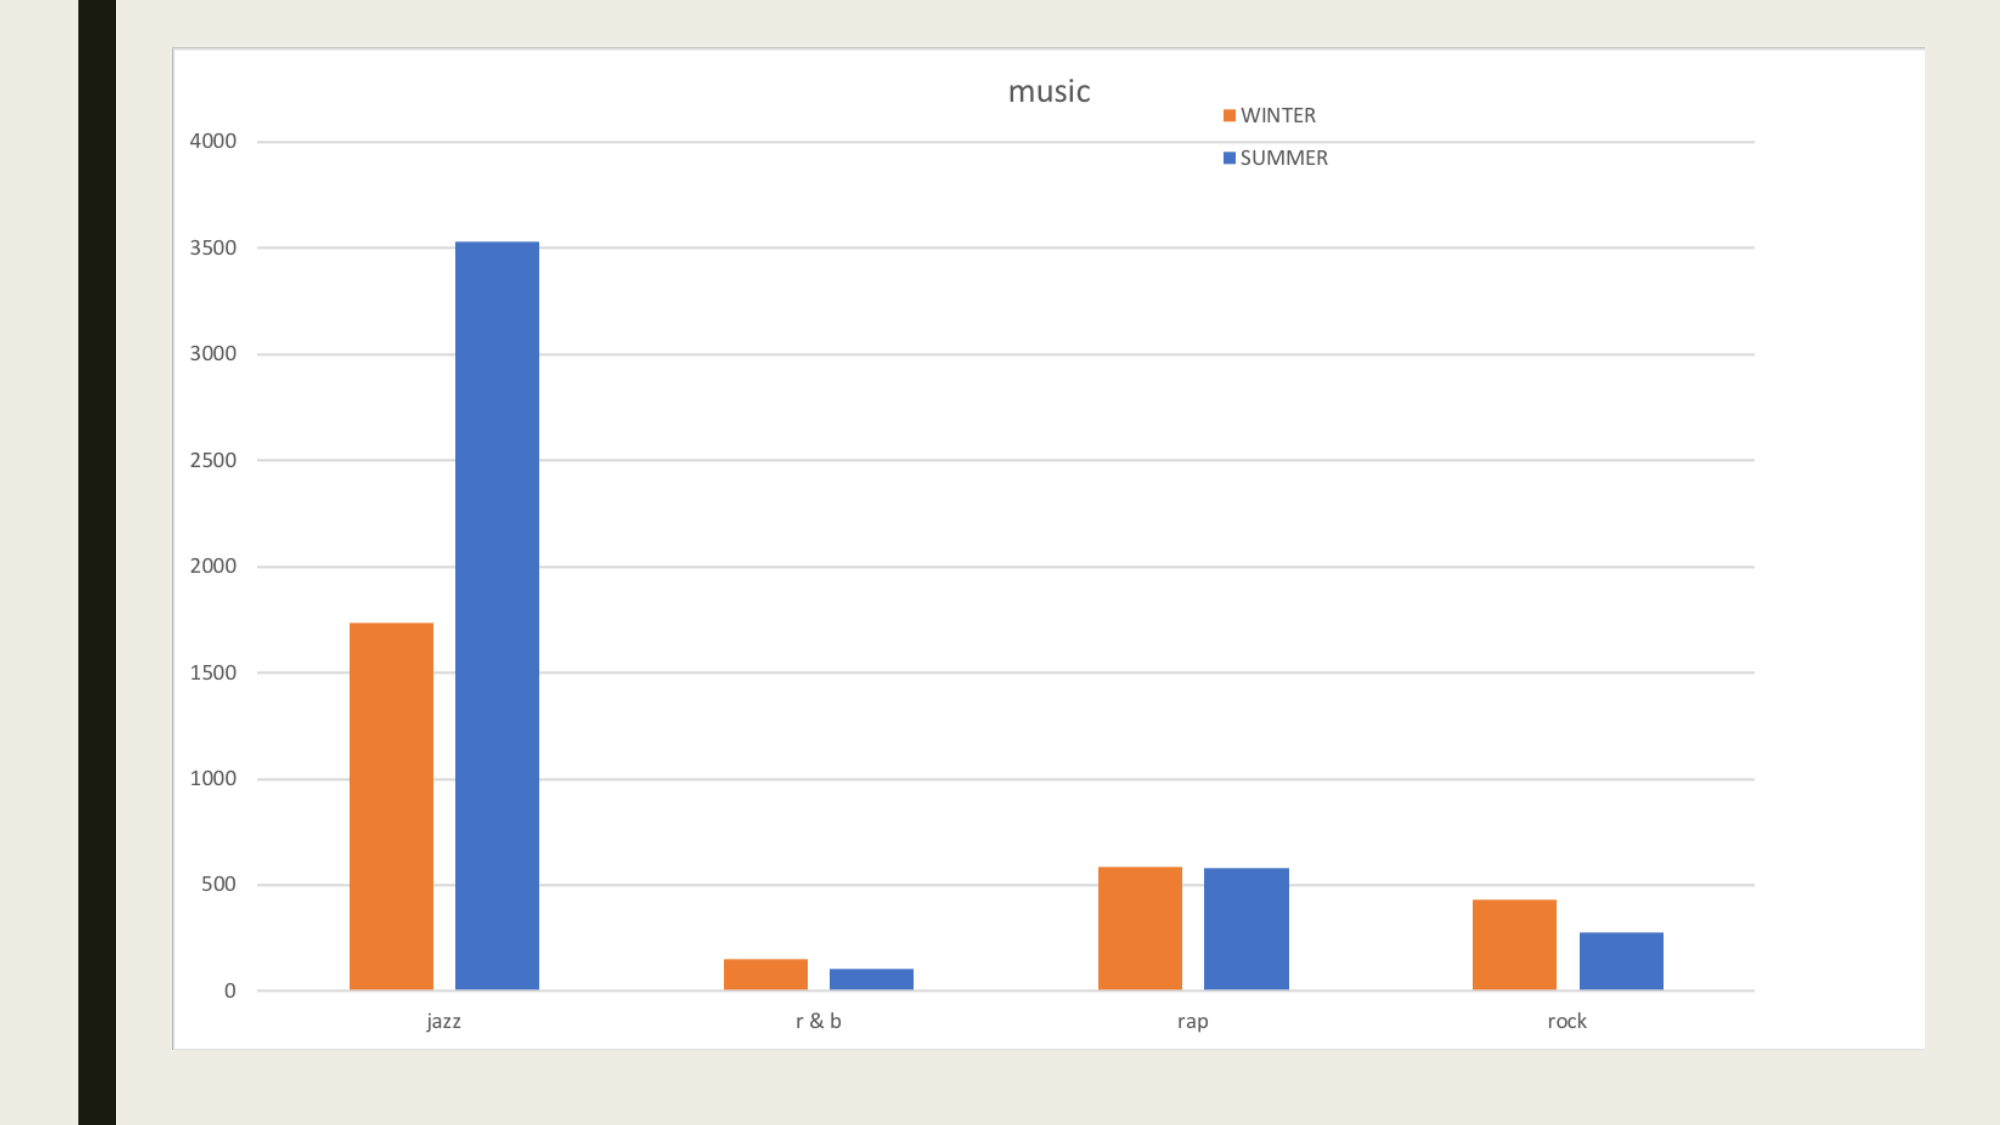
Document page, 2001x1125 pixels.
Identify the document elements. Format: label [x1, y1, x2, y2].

list [171, 46, 1925, 1050]
